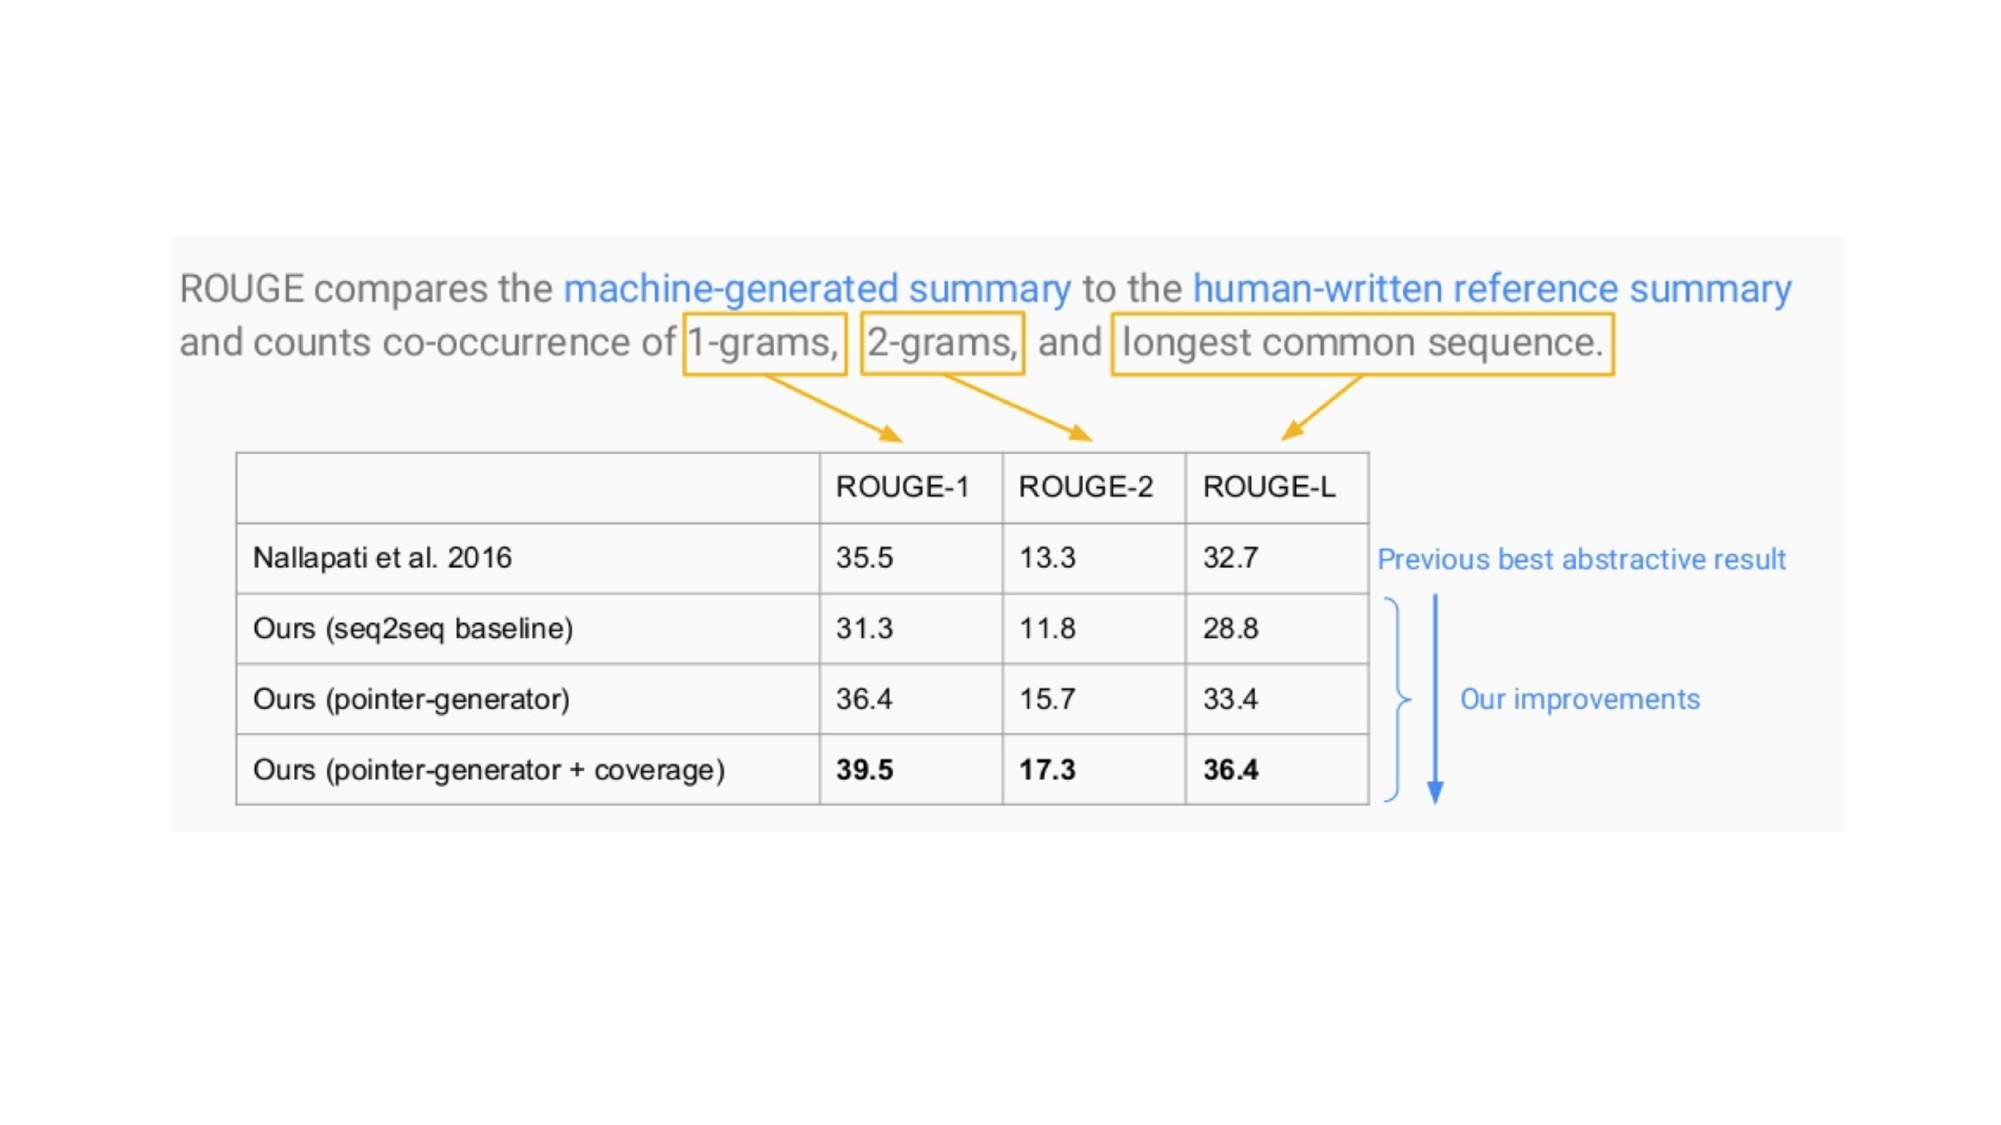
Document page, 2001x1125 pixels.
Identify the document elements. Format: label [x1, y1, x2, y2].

picture [171, 236, 1846, 832]
